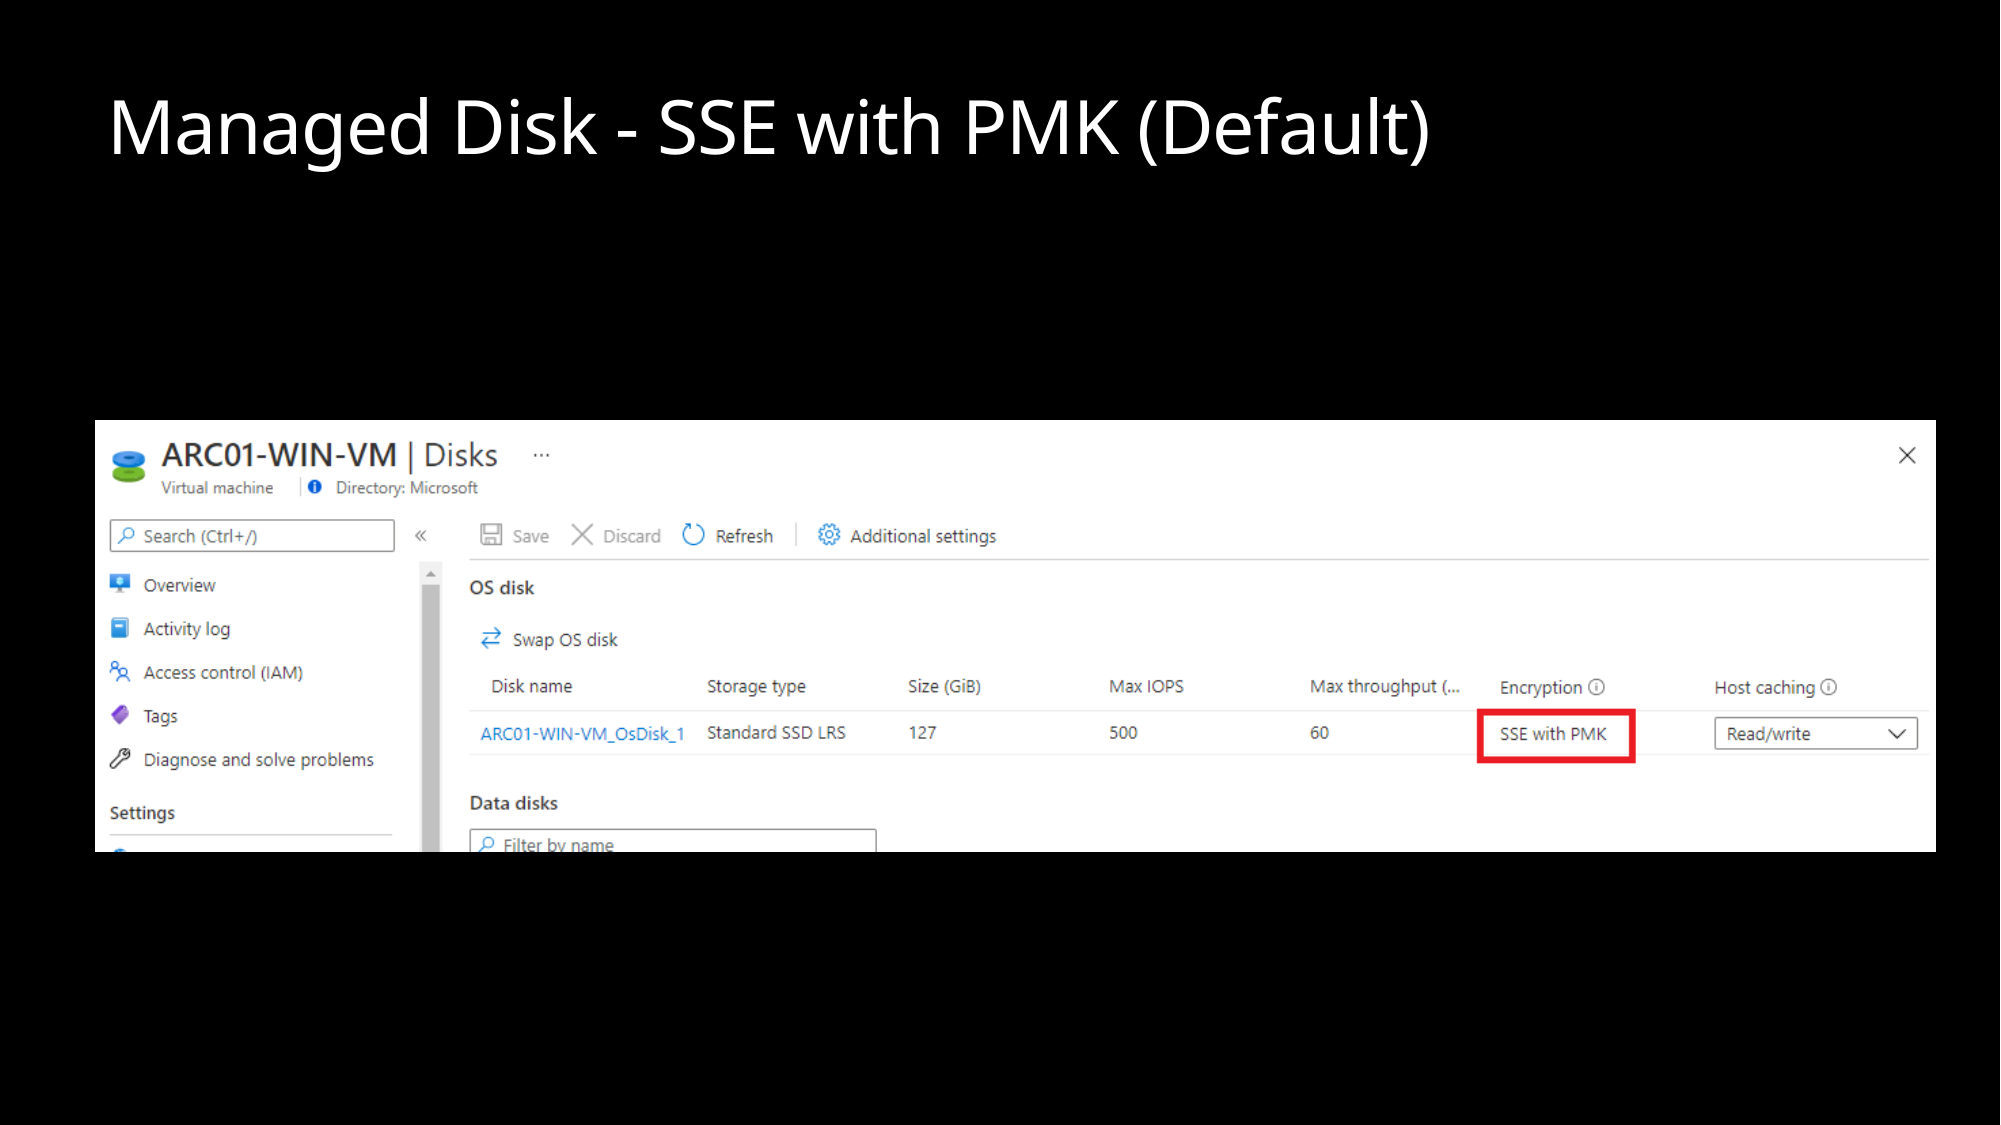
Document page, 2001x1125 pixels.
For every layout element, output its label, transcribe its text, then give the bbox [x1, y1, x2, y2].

picture [95, 420, 1936, 852]
title Managed Disk - SSE with PMK (Default) [92, 72, 1622, 275]
